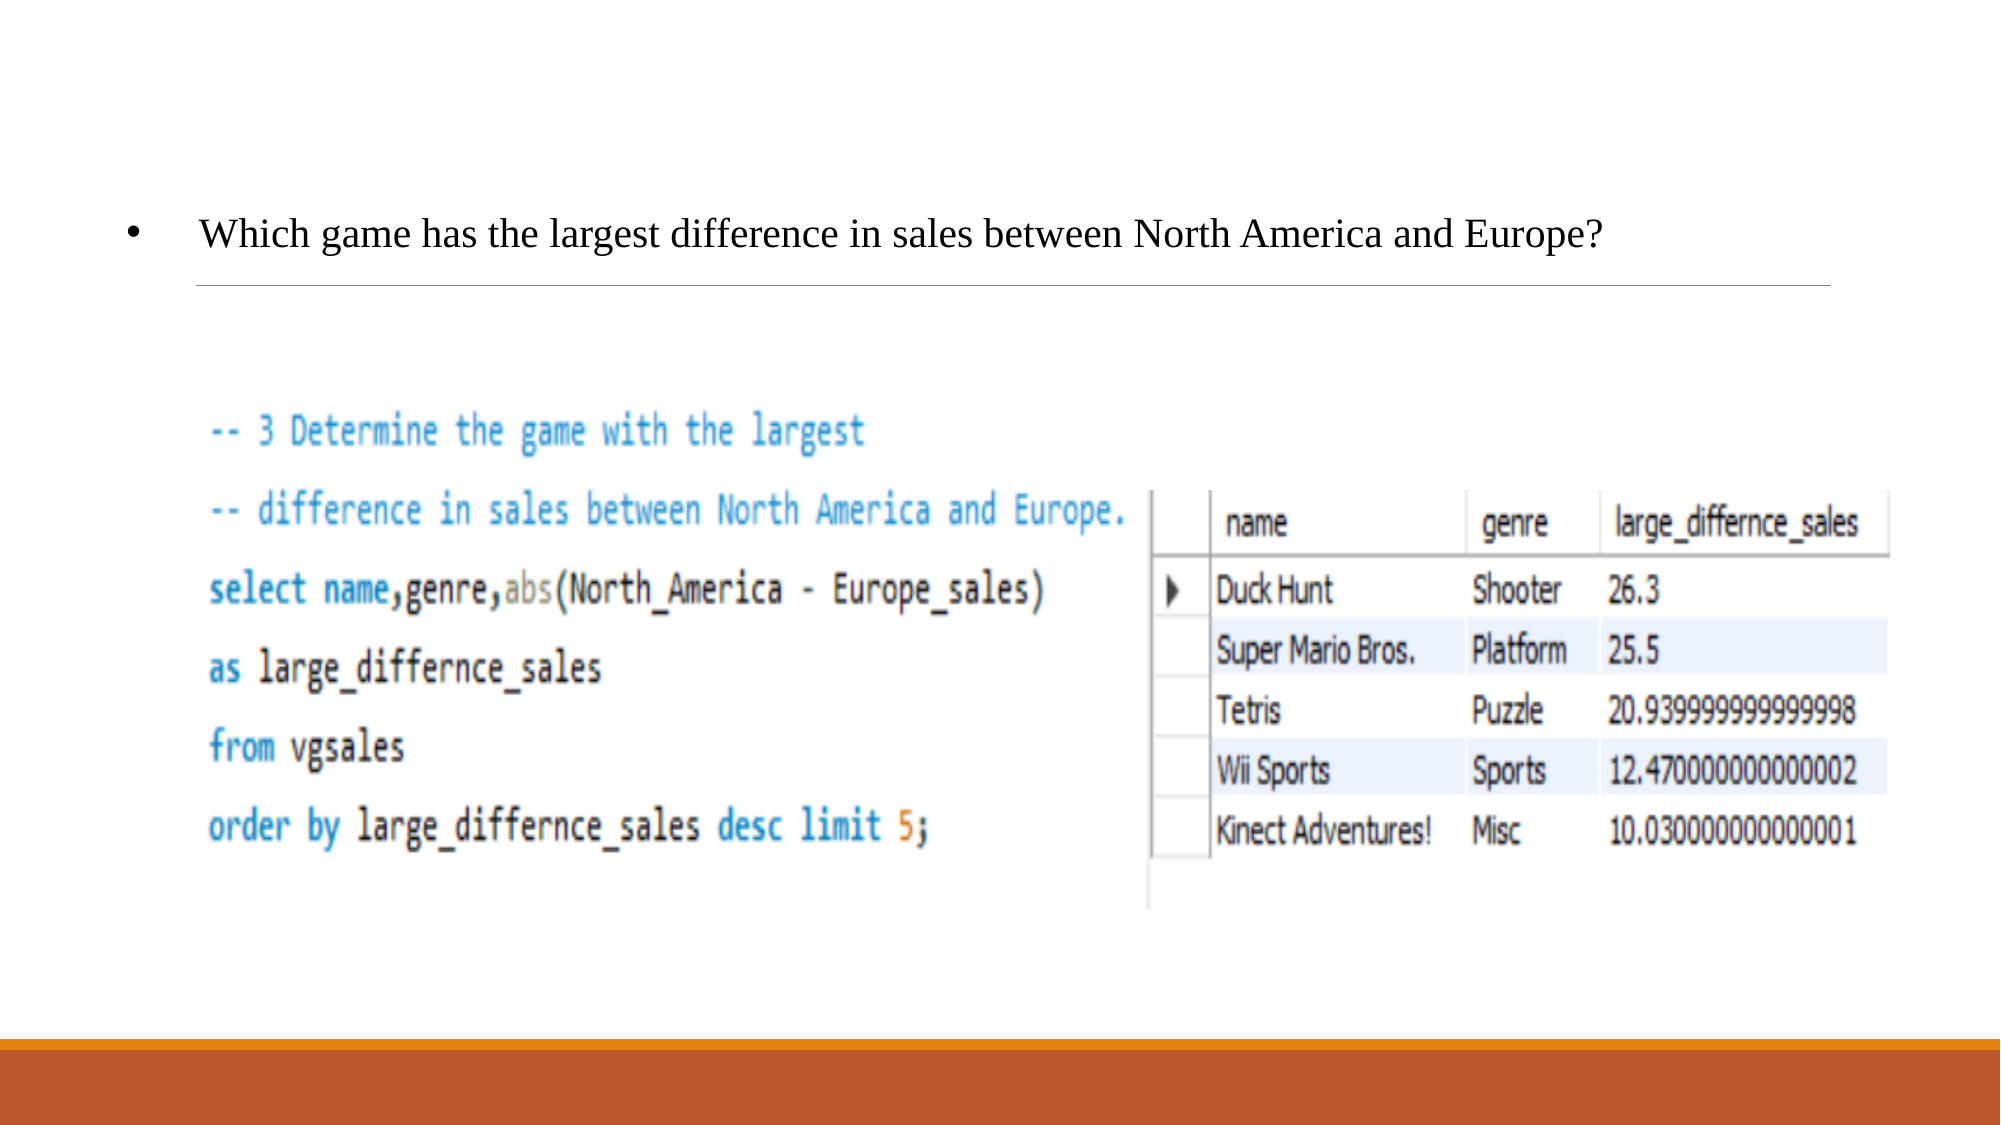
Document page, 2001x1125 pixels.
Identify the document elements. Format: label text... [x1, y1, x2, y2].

picture [178, 383, 1913, 911]
text_box Which game has the largest difference in sales between North America and Europe? [38, 129, 1818, 264]
